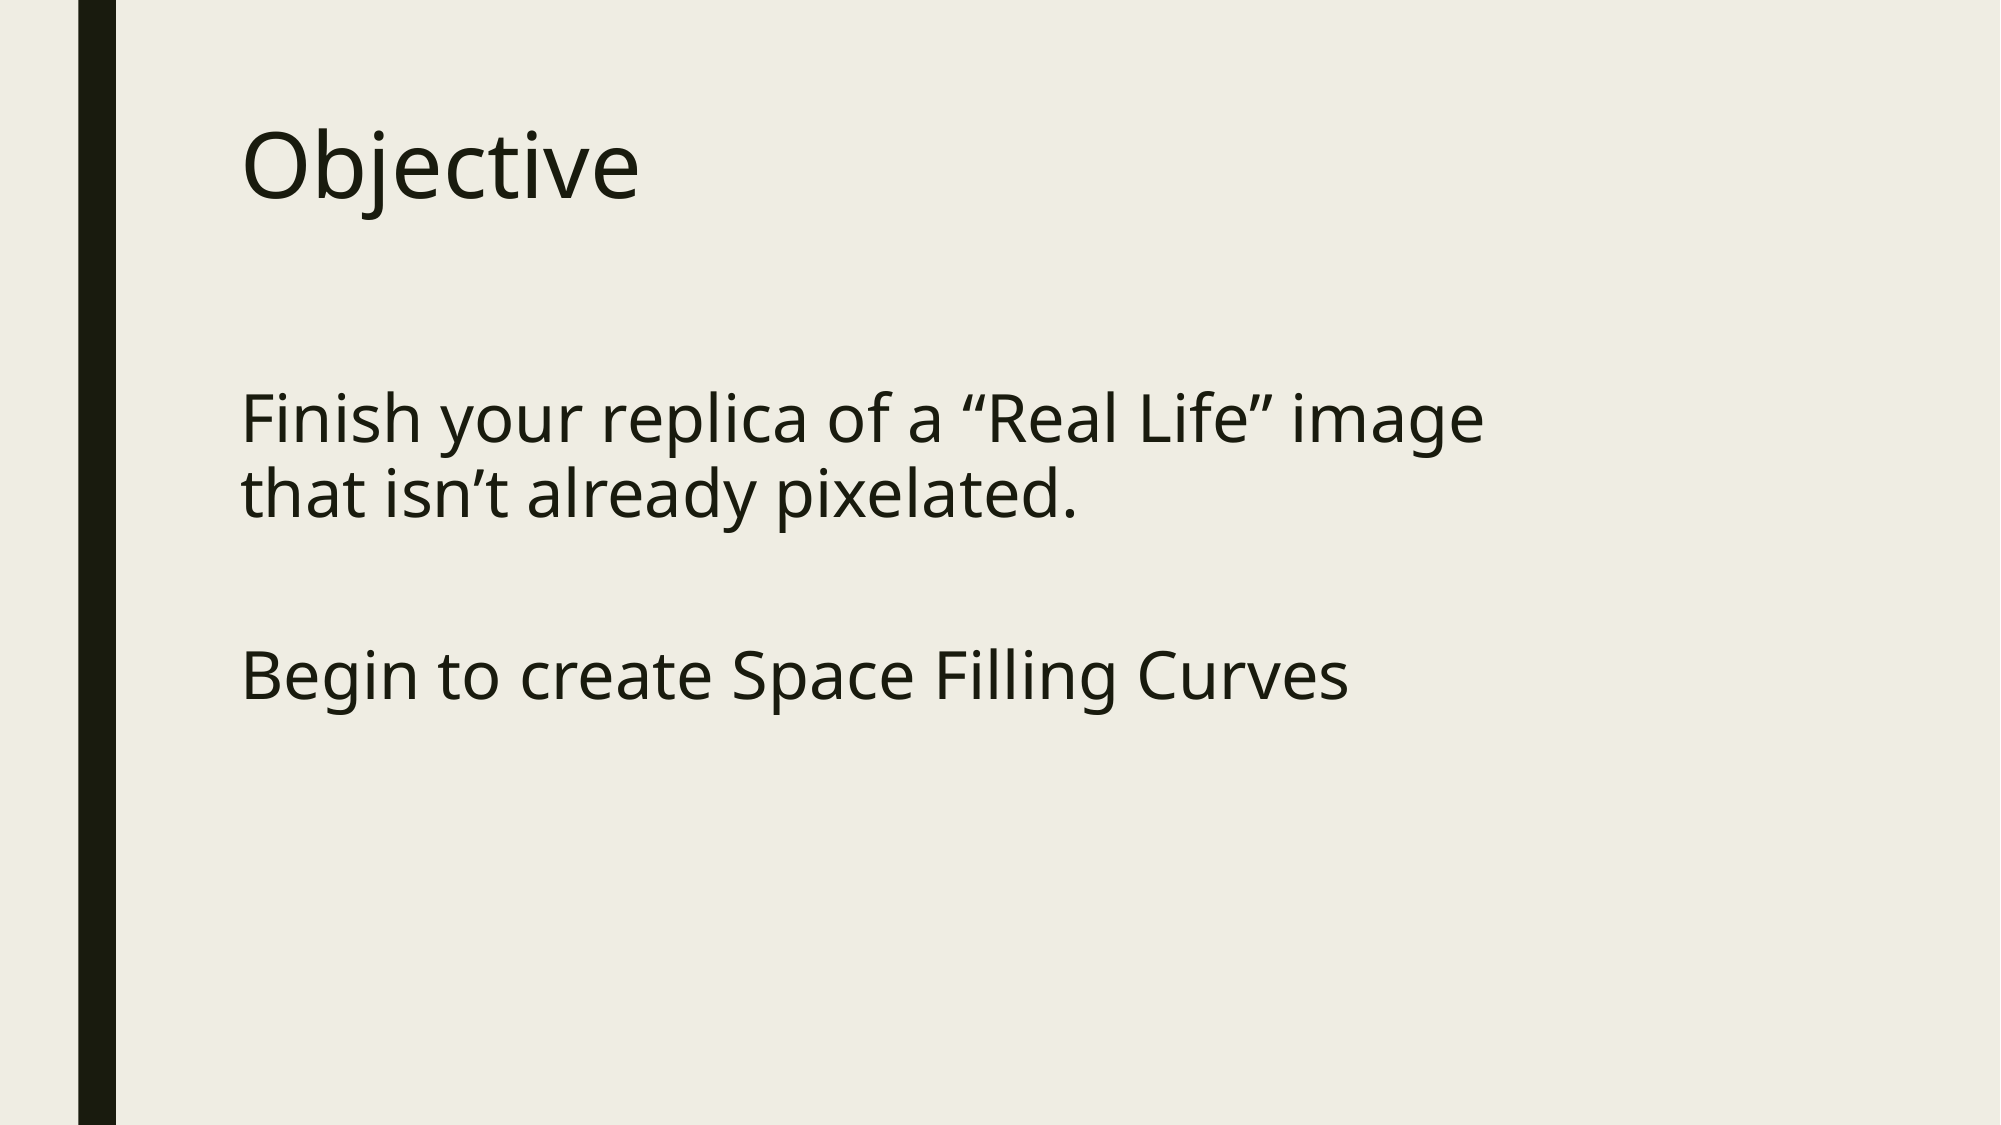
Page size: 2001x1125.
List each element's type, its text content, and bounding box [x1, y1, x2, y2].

list Finish your replica of a “Real Life” image that isn’t already pixelated. Begin to create Space Filling Curves [225, 375, 1589, 963]
title Objective [225, 112, 1800, 357]
